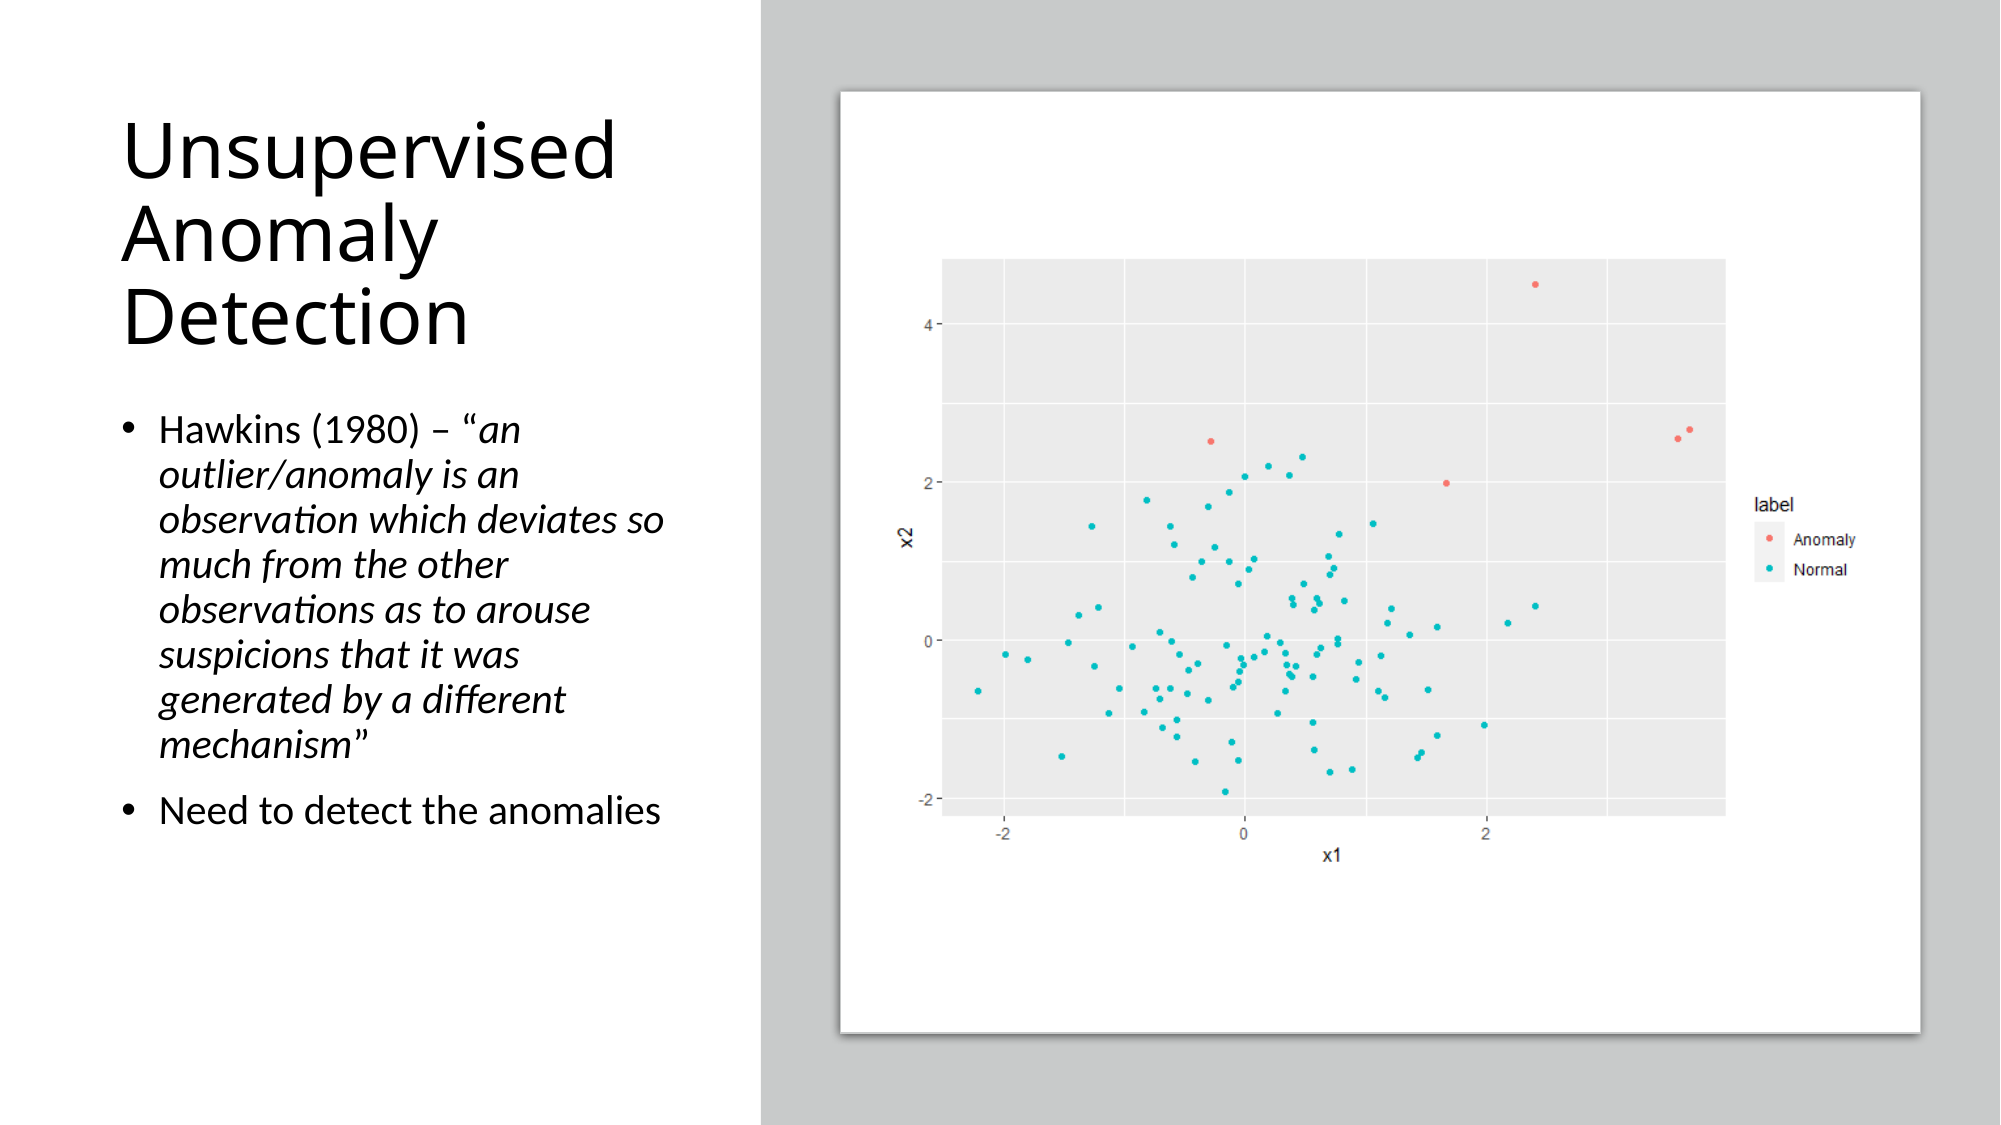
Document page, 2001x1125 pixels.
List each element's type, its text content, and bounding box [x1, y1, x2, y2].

picture [886, 250, 1875, 875]
list Hawkins (1980) – “an outlier/anomaly is an observation which deviates so much from the other observations as to arouse suspicions that it was generated by a different mechanism” Need to detect the anomalies [106, 399, 682, 1021]
text_box [839, 90, 1922, 1034]
text_box [760, 0, 2000, 1125]
title Unsupervised Anomaly Detection [106, 103, 682, 370]
